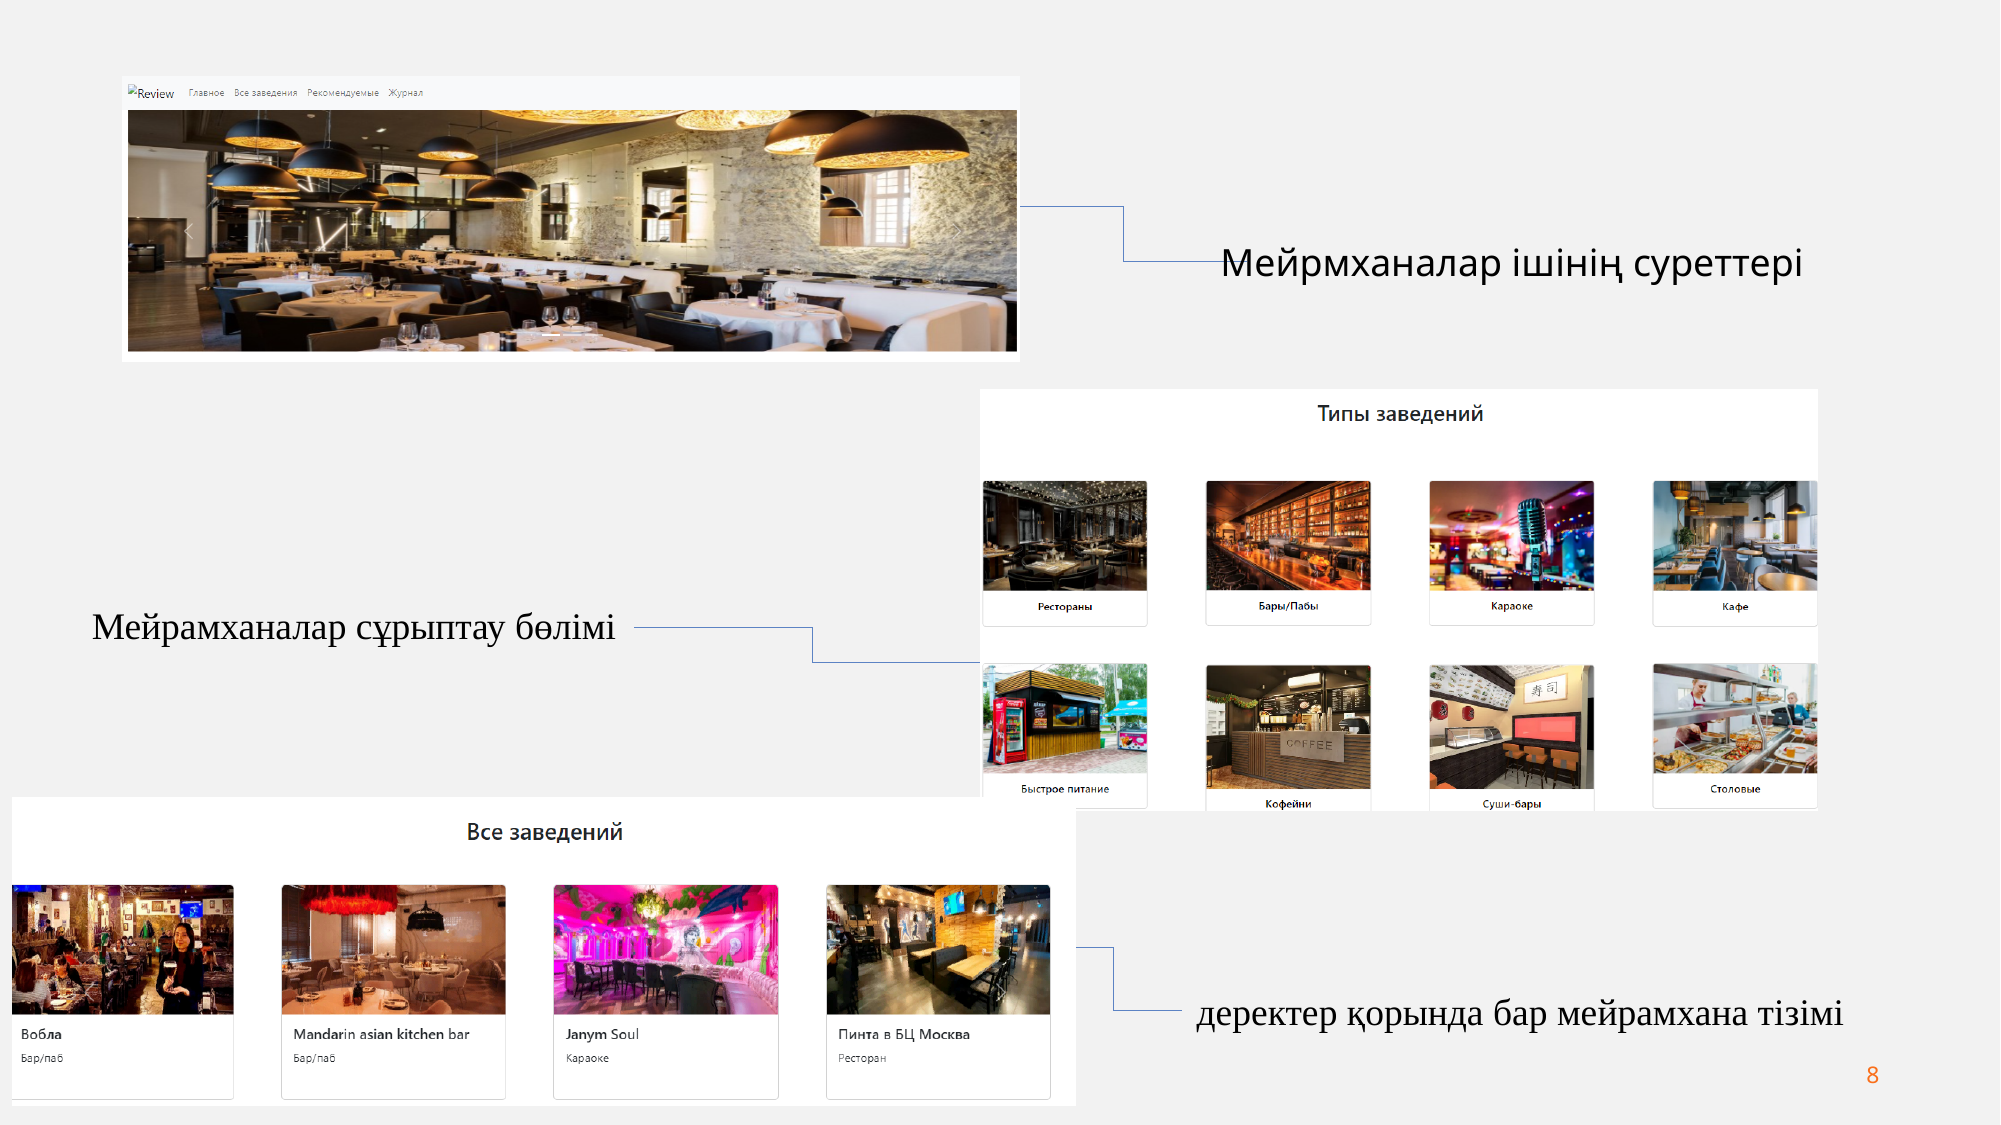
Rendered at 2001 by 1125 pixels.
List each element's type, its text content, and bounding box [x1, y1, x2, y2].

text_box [1076, 947, 1180, 1011]
picture [12, 389, 1818, 1106]
text_box Мейрамханалар сұрыптау бөлімі [77, 594, 632, 655]
picture [122, 76, 1020, 362]
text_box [634, 627, 980, 663]
text_box деректер қорында бар мейрамхана тізімі [1181, 980, 1860, 1040]
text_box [1020, 206, 1247, 262]
text_box Мейрмханалар ішінің суреттері [1205, 231, 1819, 292]
